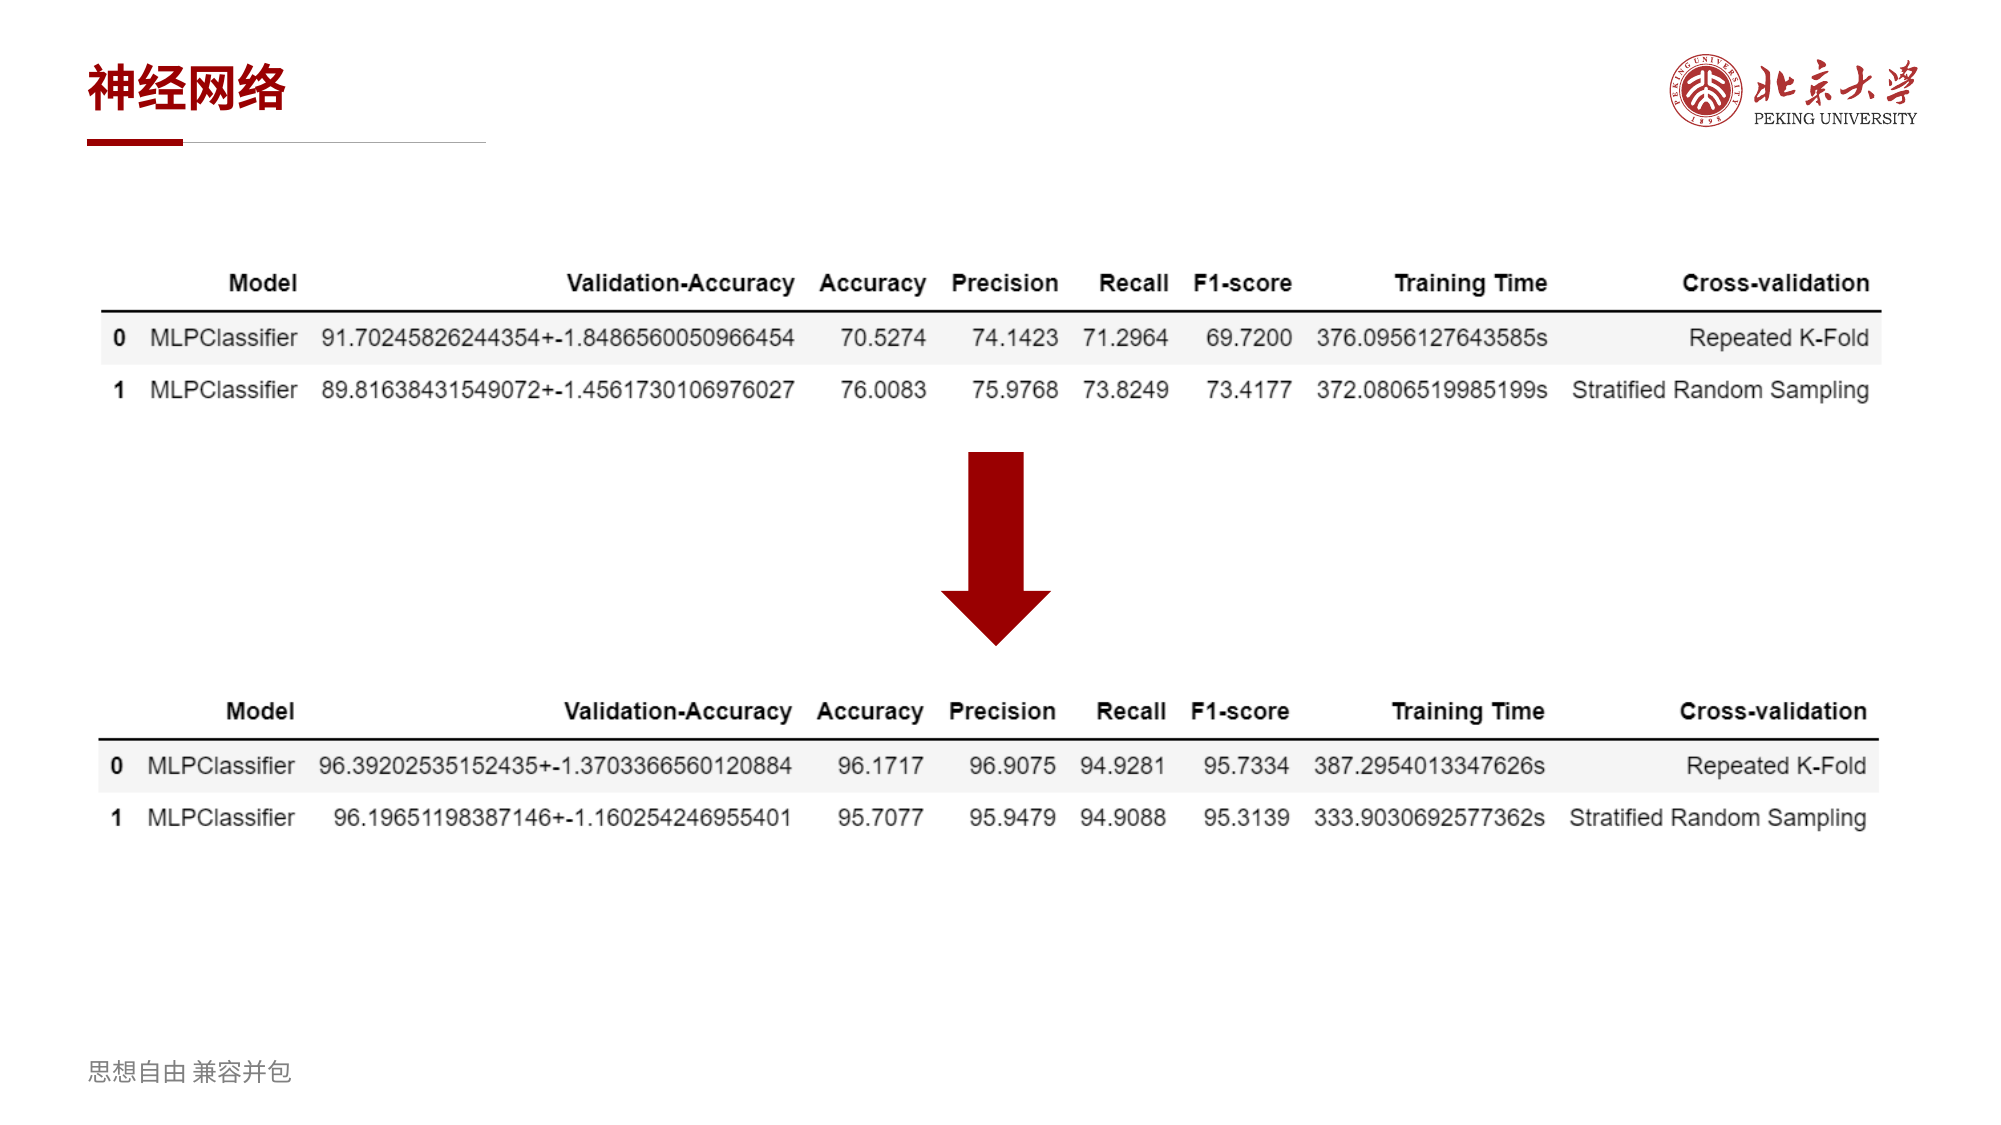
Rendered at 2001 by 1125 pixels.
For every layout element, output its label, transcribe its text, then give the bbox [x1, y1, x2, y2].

title 神经网络 [72, 39, 1559, 142]
picture [96, 242, 1903, 437]
text_box [938, 451, 1054, 648]
picture [96, 669, 1903, 858]
